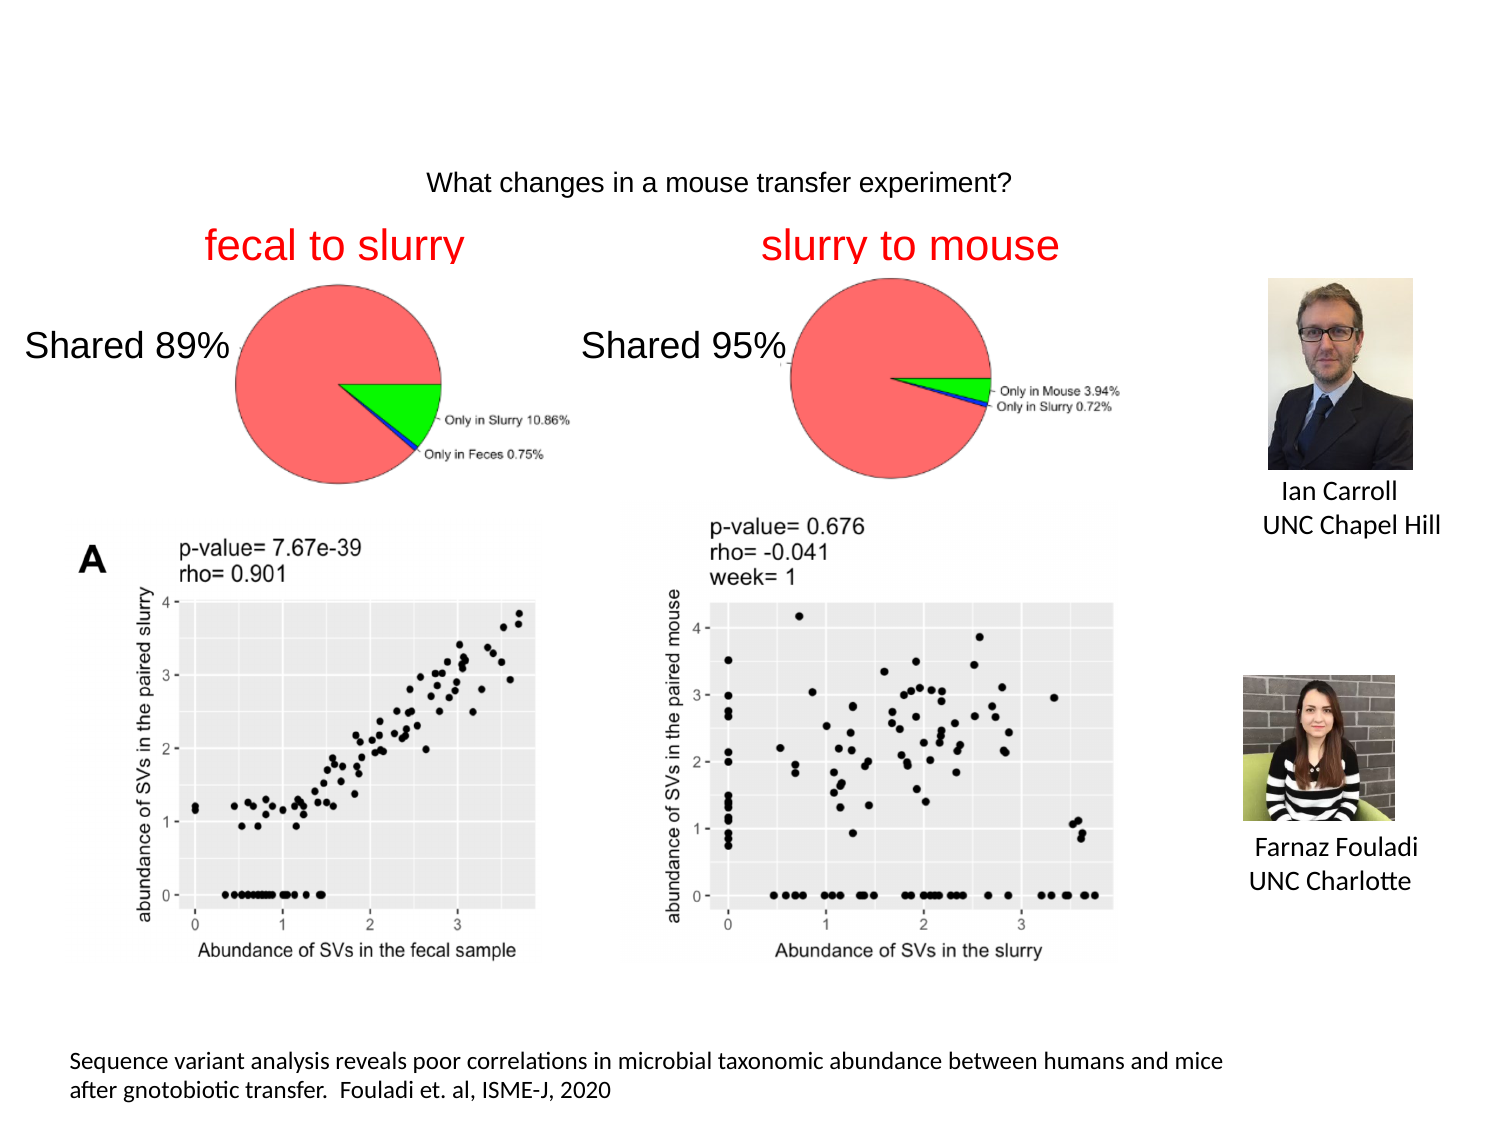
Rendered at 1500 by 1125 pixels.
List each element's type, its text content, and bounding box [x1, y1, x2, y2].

text_box slurry to mouse [746, 209, 1076, 263]
picture [1243, 675, 1395, 822]
picture [65, 518, 542, 963]
text_box Ian Carroll UNC Chapel Hill [1247, 465, 1457, 548]
text_box Farnaz Fouladi UNC Charlotte [1234, 820, 1434, 904]
text_box What changes in a mouse transfer experiment? [411, 156, 1028, 206]
text_box Shared 89% [9, 314, 106, 374]
text_box Sequence variant analysis reveals poor correlations in microbial taxonomic abundance between humans and mice after gnotobiotic transfer. Fouladi et. al, ISME-J, 2020 [54, 1036, 1269, 1112]
text_box Shared 95% [584, 313, 662, 374]
picture [111, 264, 580, 499]
text_box fecal to slurry [189, 209, 481, 263]
picture [620, 500, 1118, 963]
picture [667, 264, 1128, 499]
picture [1268, 278, 1413, 471]
